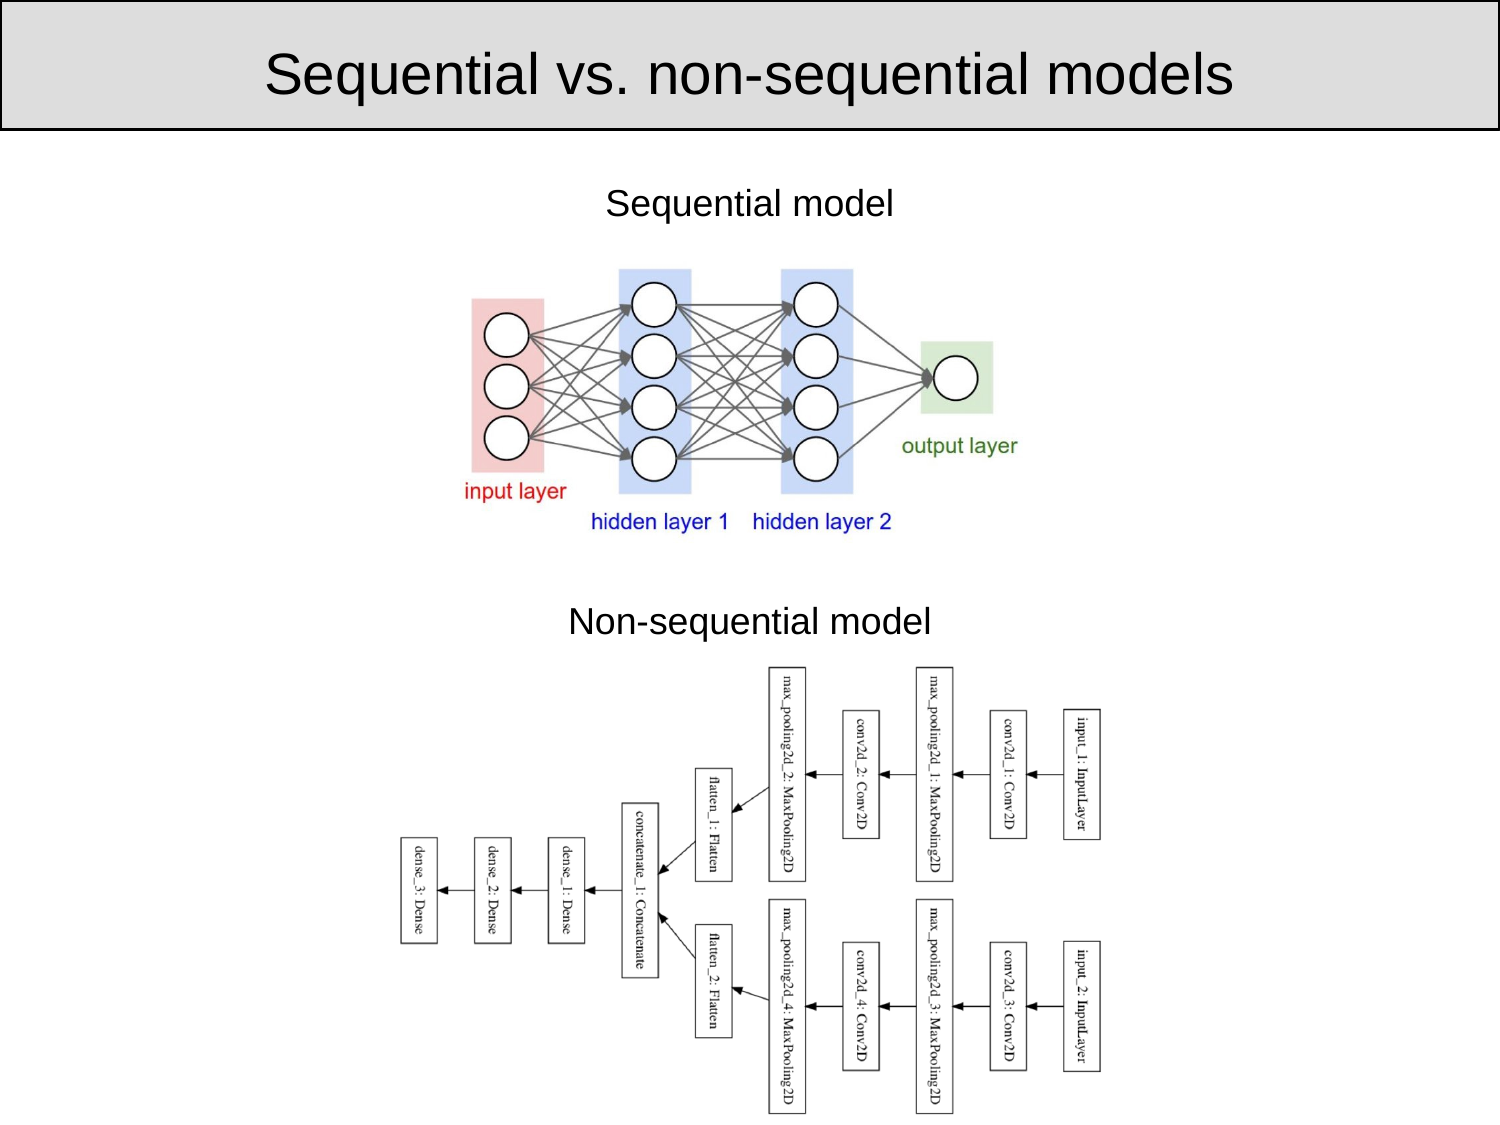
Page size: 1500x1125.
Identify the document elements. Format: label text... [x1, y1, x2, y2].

text_box Sequential model [592, 172, 908, 231]
picture [398, 245, 1104, 1125]
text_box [0, 0, 1500, 130]
